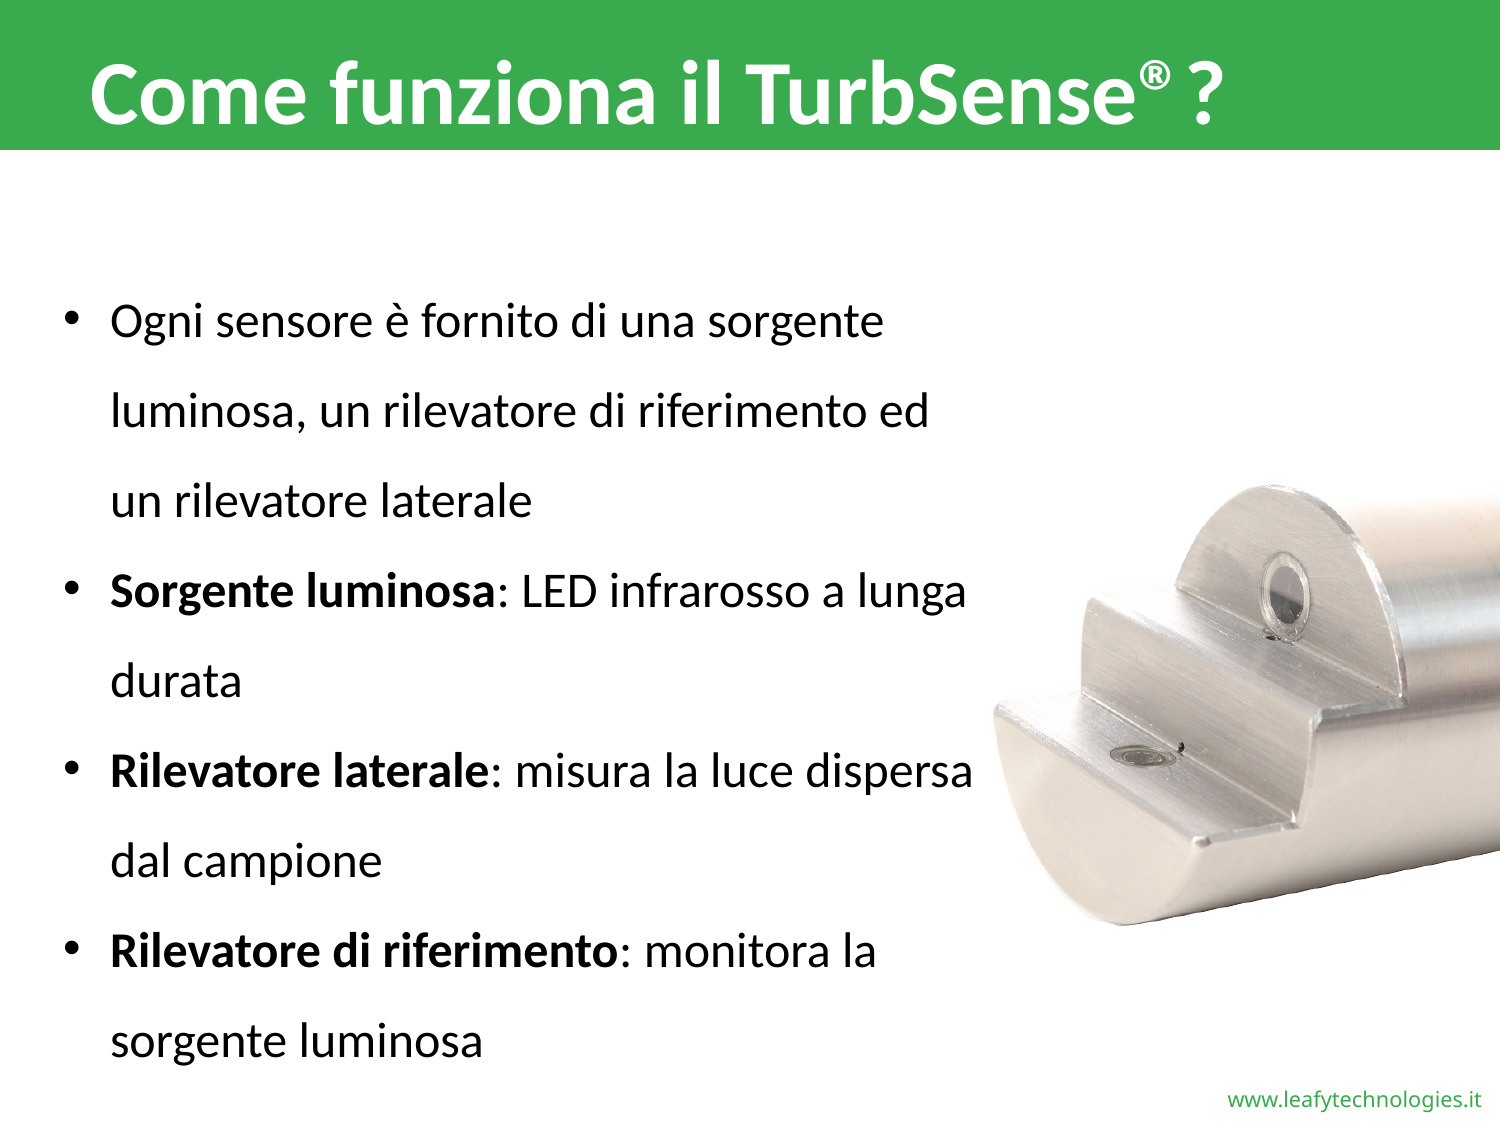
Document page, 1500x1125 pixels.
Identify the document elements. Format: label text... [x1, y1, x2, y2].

picture [976, 462, 1500, 927]
text_box Ogni sensore è fornito di una sorgente luminosa, un rilevatore di riferimento ed un rilevatore laterale Sorgente luminosa: LED infrarosso a lunga durata Rilevatore laterale: misura la luce dispersa dal campione Rilevatore di riferimento: monitora la sorgente luminosa [48, 249, 999, 1075]
title Come funziona il TurbSense®? [75, 24, 1413, 150]
